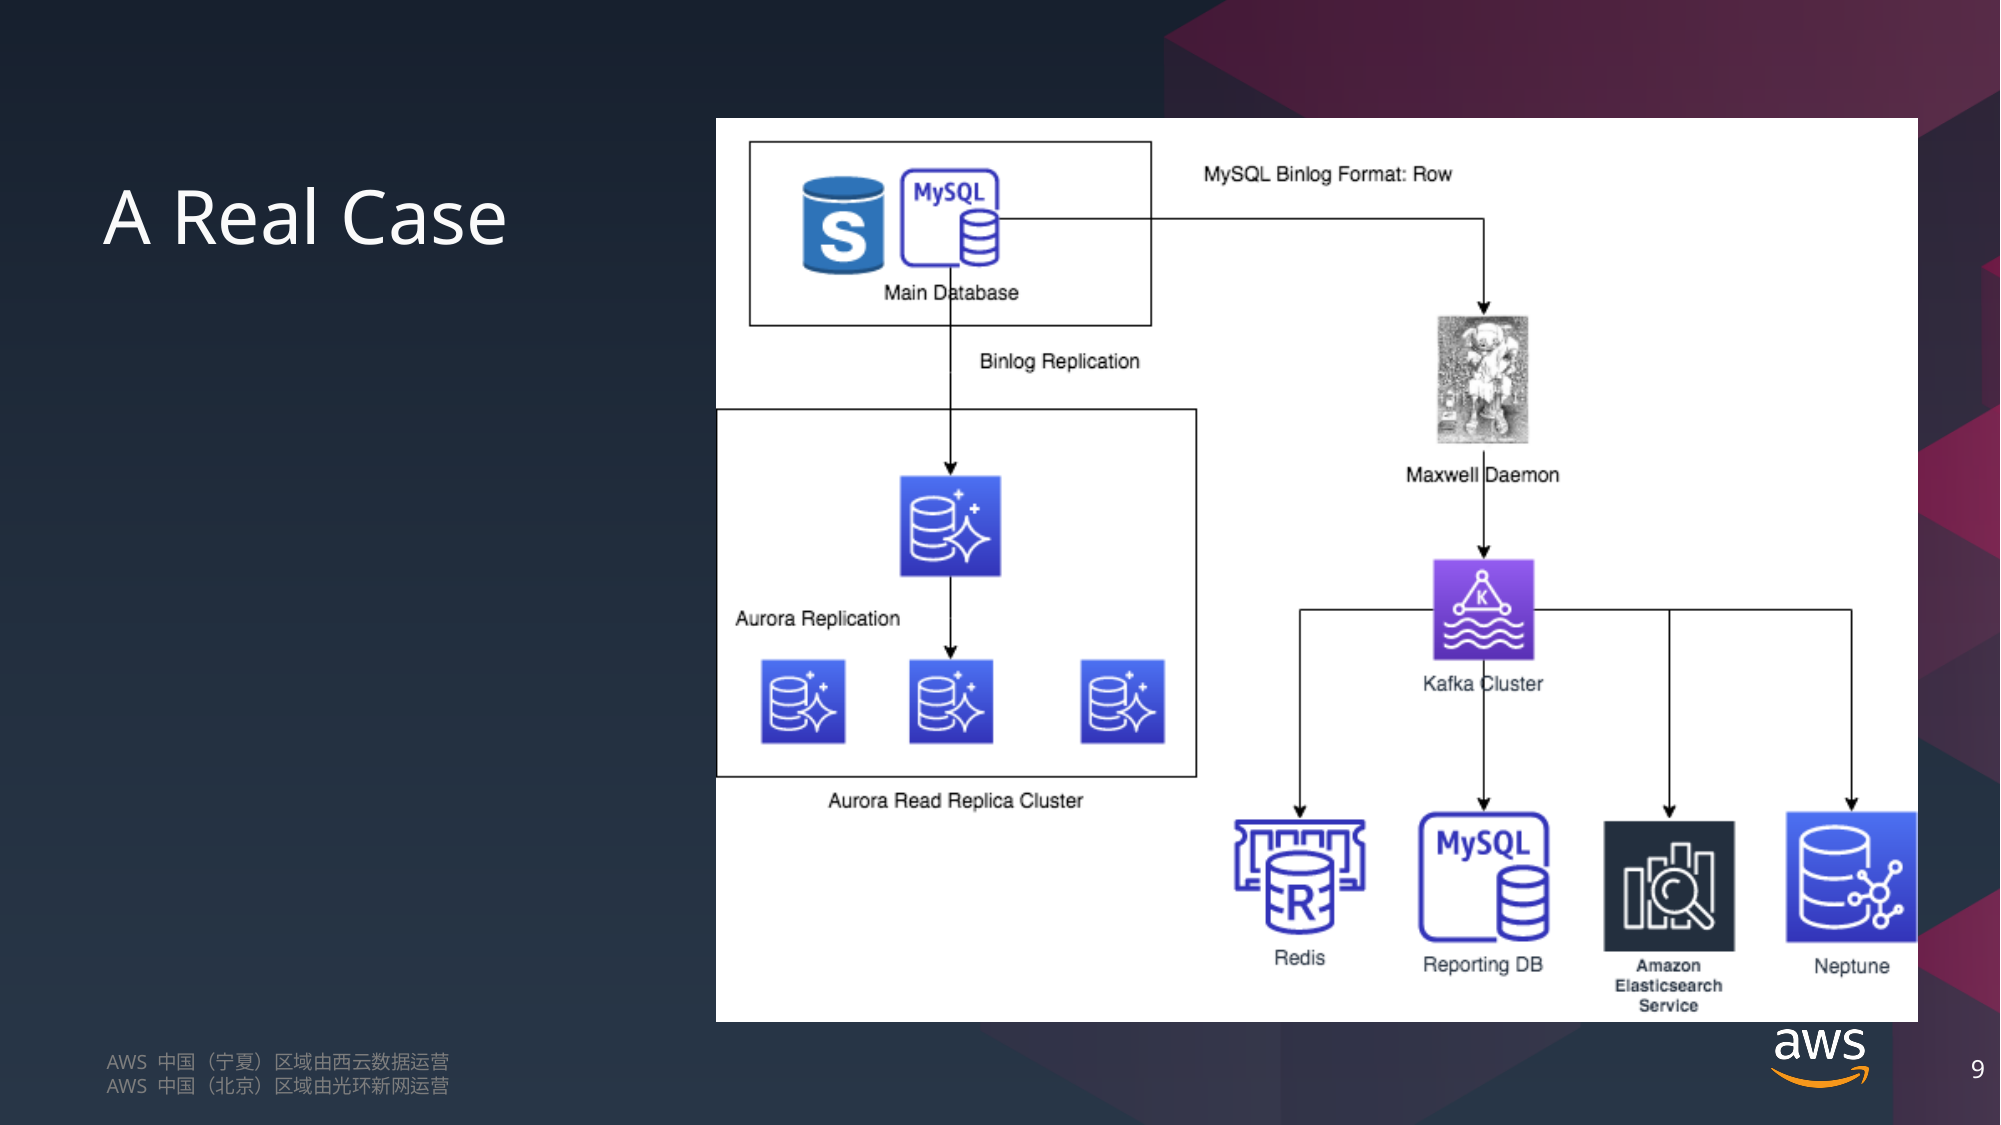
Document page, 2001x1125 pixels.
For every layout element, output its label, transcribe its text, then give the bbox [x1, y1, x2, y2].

title A Real Case [88, 118, 716, 322]
picture [0, 0, 2000, 1125]
slide_number 9 [1550, 1040, 2000, 1101]
